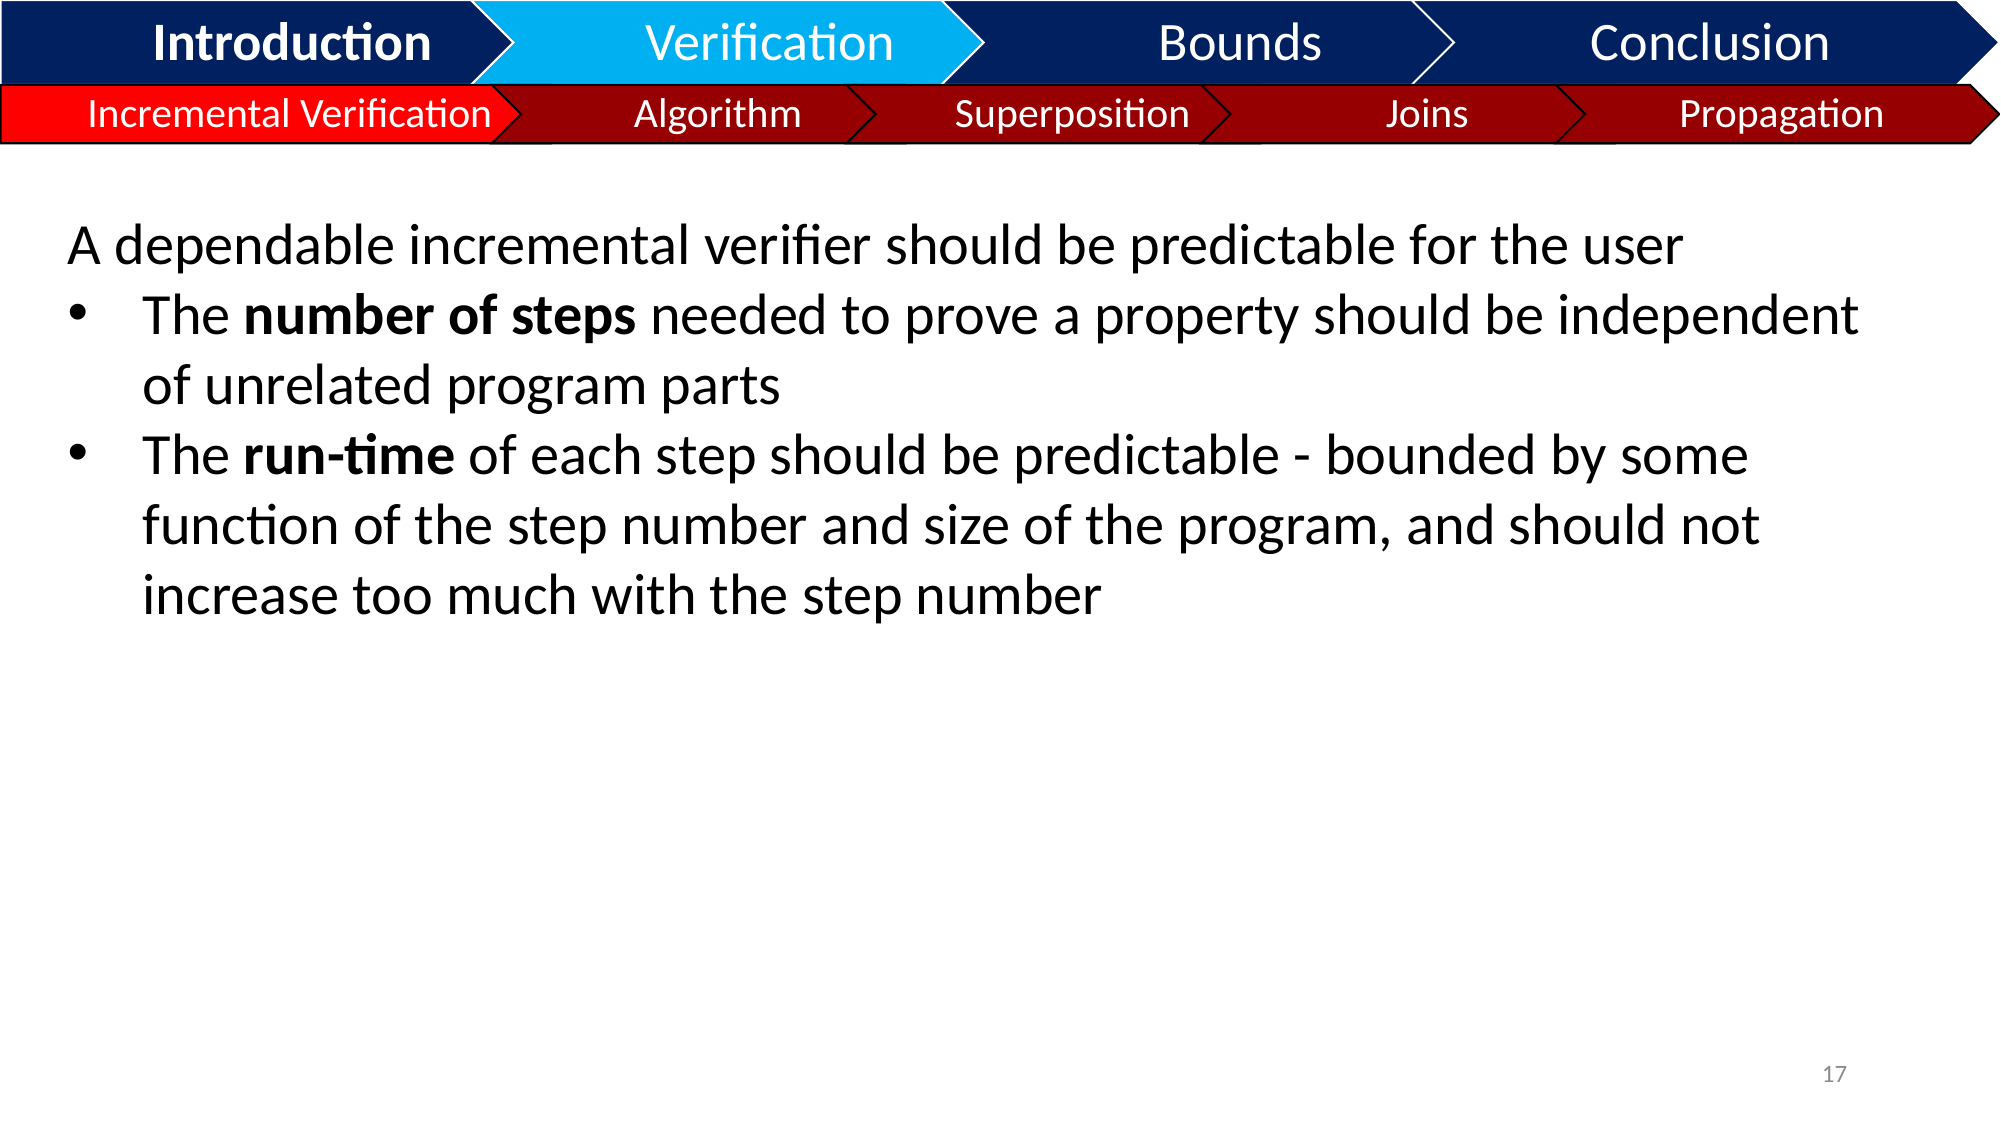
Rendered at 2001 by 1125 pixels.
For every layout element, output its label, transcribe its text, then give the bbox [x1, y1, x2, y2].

slide_number 17 [1412, 1042, 1863, 1103]
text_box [0, 0, 2000, 84]
text_box A dependable incremental verifier should be predictable for the user The number of steps needed to prove a property should be independent of unrelated program parts The run-time of each step should be predictable - bounded by some function of the step number and size of the program, and should not increase too much with the step number [52, 198, 1920, 634]
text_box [0, 84, 2000, 144]
